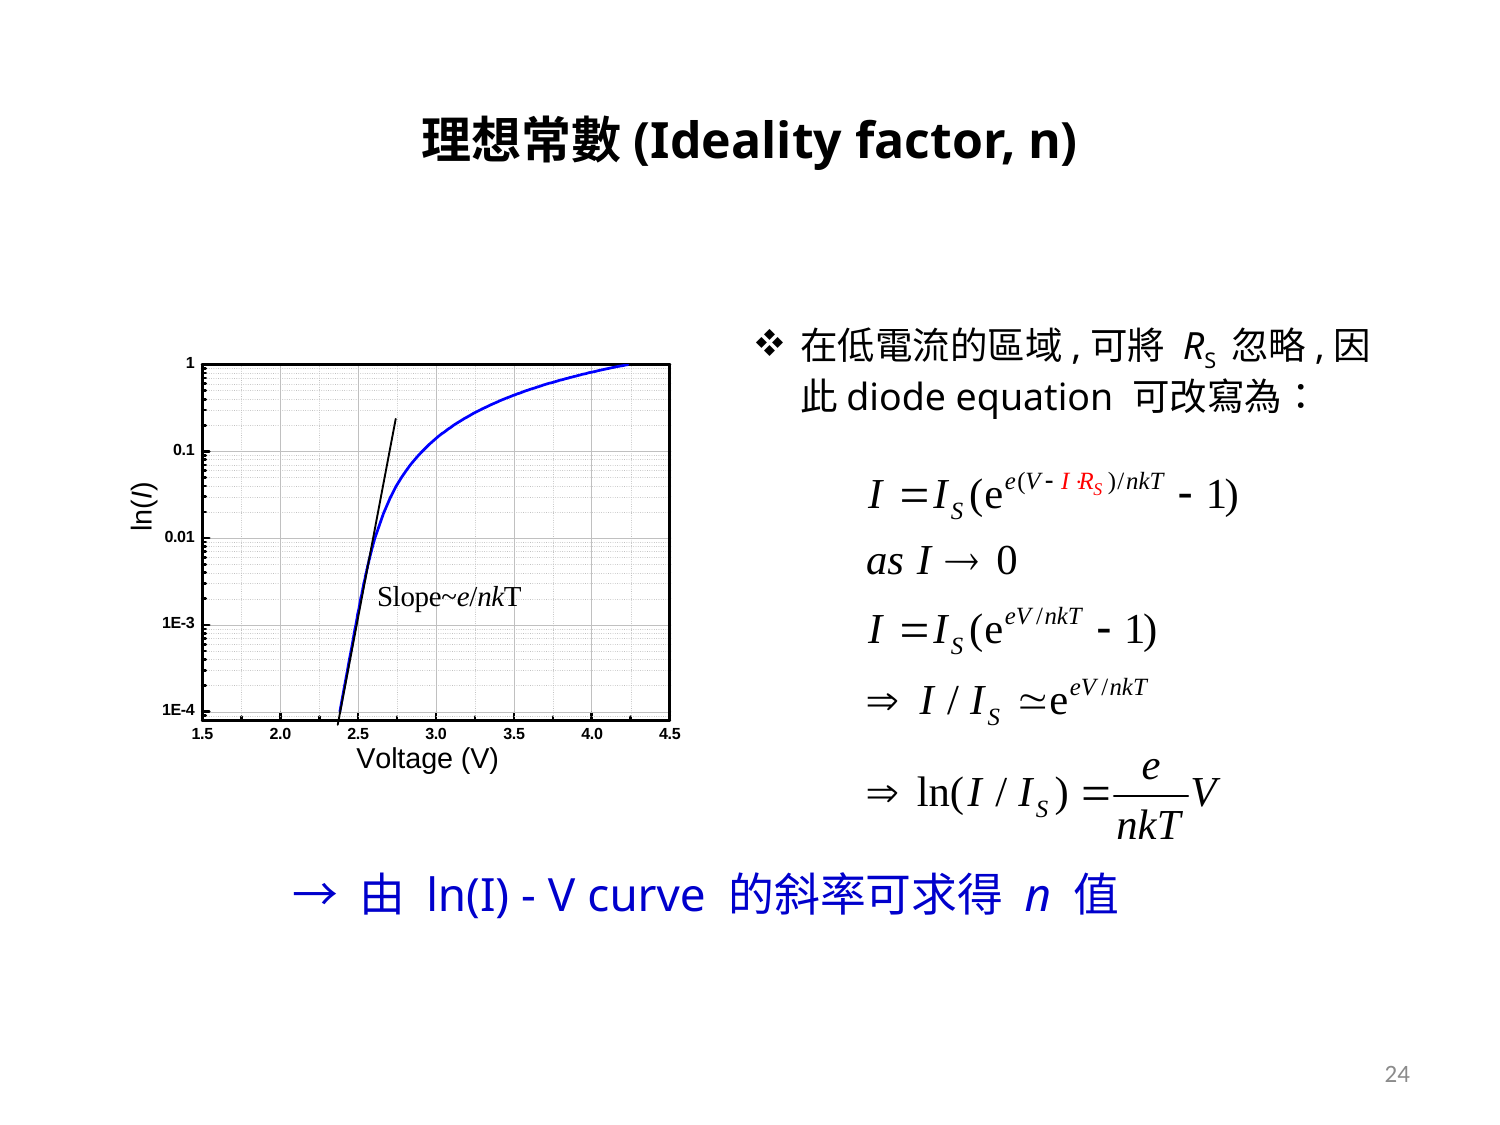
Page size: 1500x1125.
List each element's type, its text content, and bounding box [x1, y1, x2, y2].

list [88, 293, 739, 813]
text_box 在低電流的區域,可將 RS 忽略,因此diode equation 可改寫為： [743, 314, 1388, 426]
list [859, 461, 1245, 851]
title 理想常數(Ideality factor, n) [75, 45, 1425, 233]
text_box → 由 ln(I) - V curve 的斜率可求得 n 值 [277, 857, 1140, 928]
slide_number 24 [1074, 1042, 1425, 1103]
